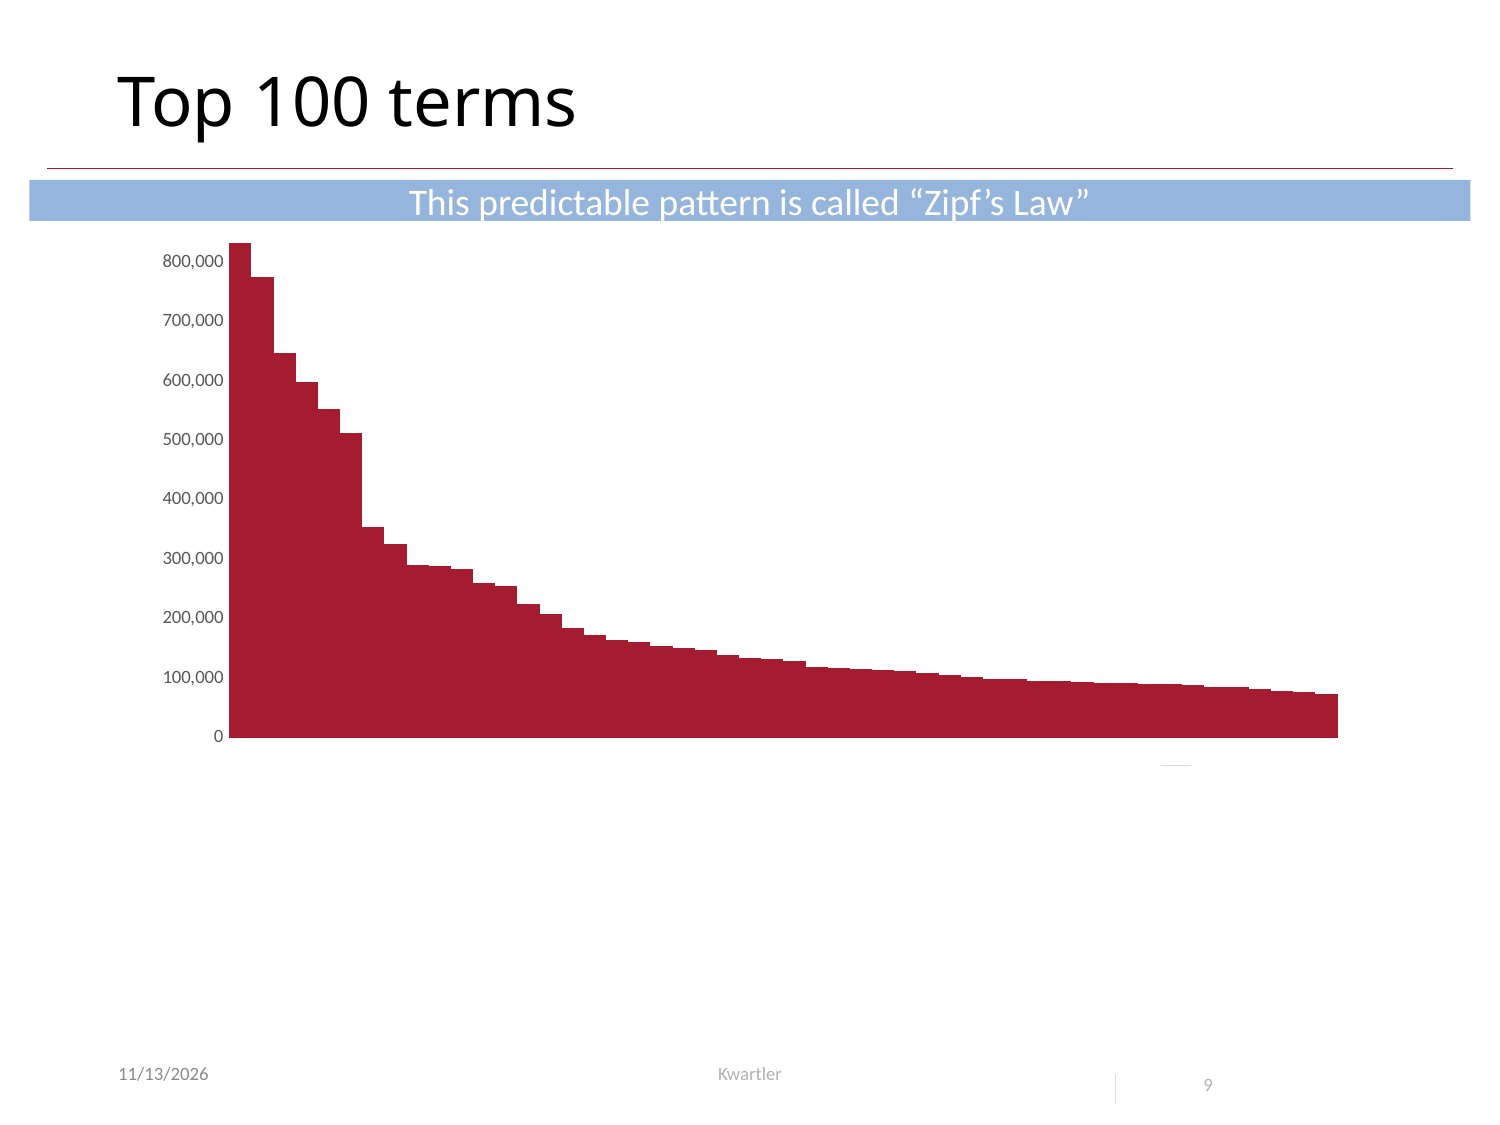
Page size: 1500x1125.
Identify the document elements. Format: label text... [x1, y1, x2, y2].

title Top 100 terms [103, 59, 1397, 157]
text_box This predictable pattern is called “Zipf’s Law” [28, 179, 1471, 222]
slide_number 9 [1188, 1042, 1330, 1103]
chart [137, 182, 1362, 759]
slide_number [103, 1042, 441, 1103]
footer Kwartler [496, 1042, 1004, 1103]
